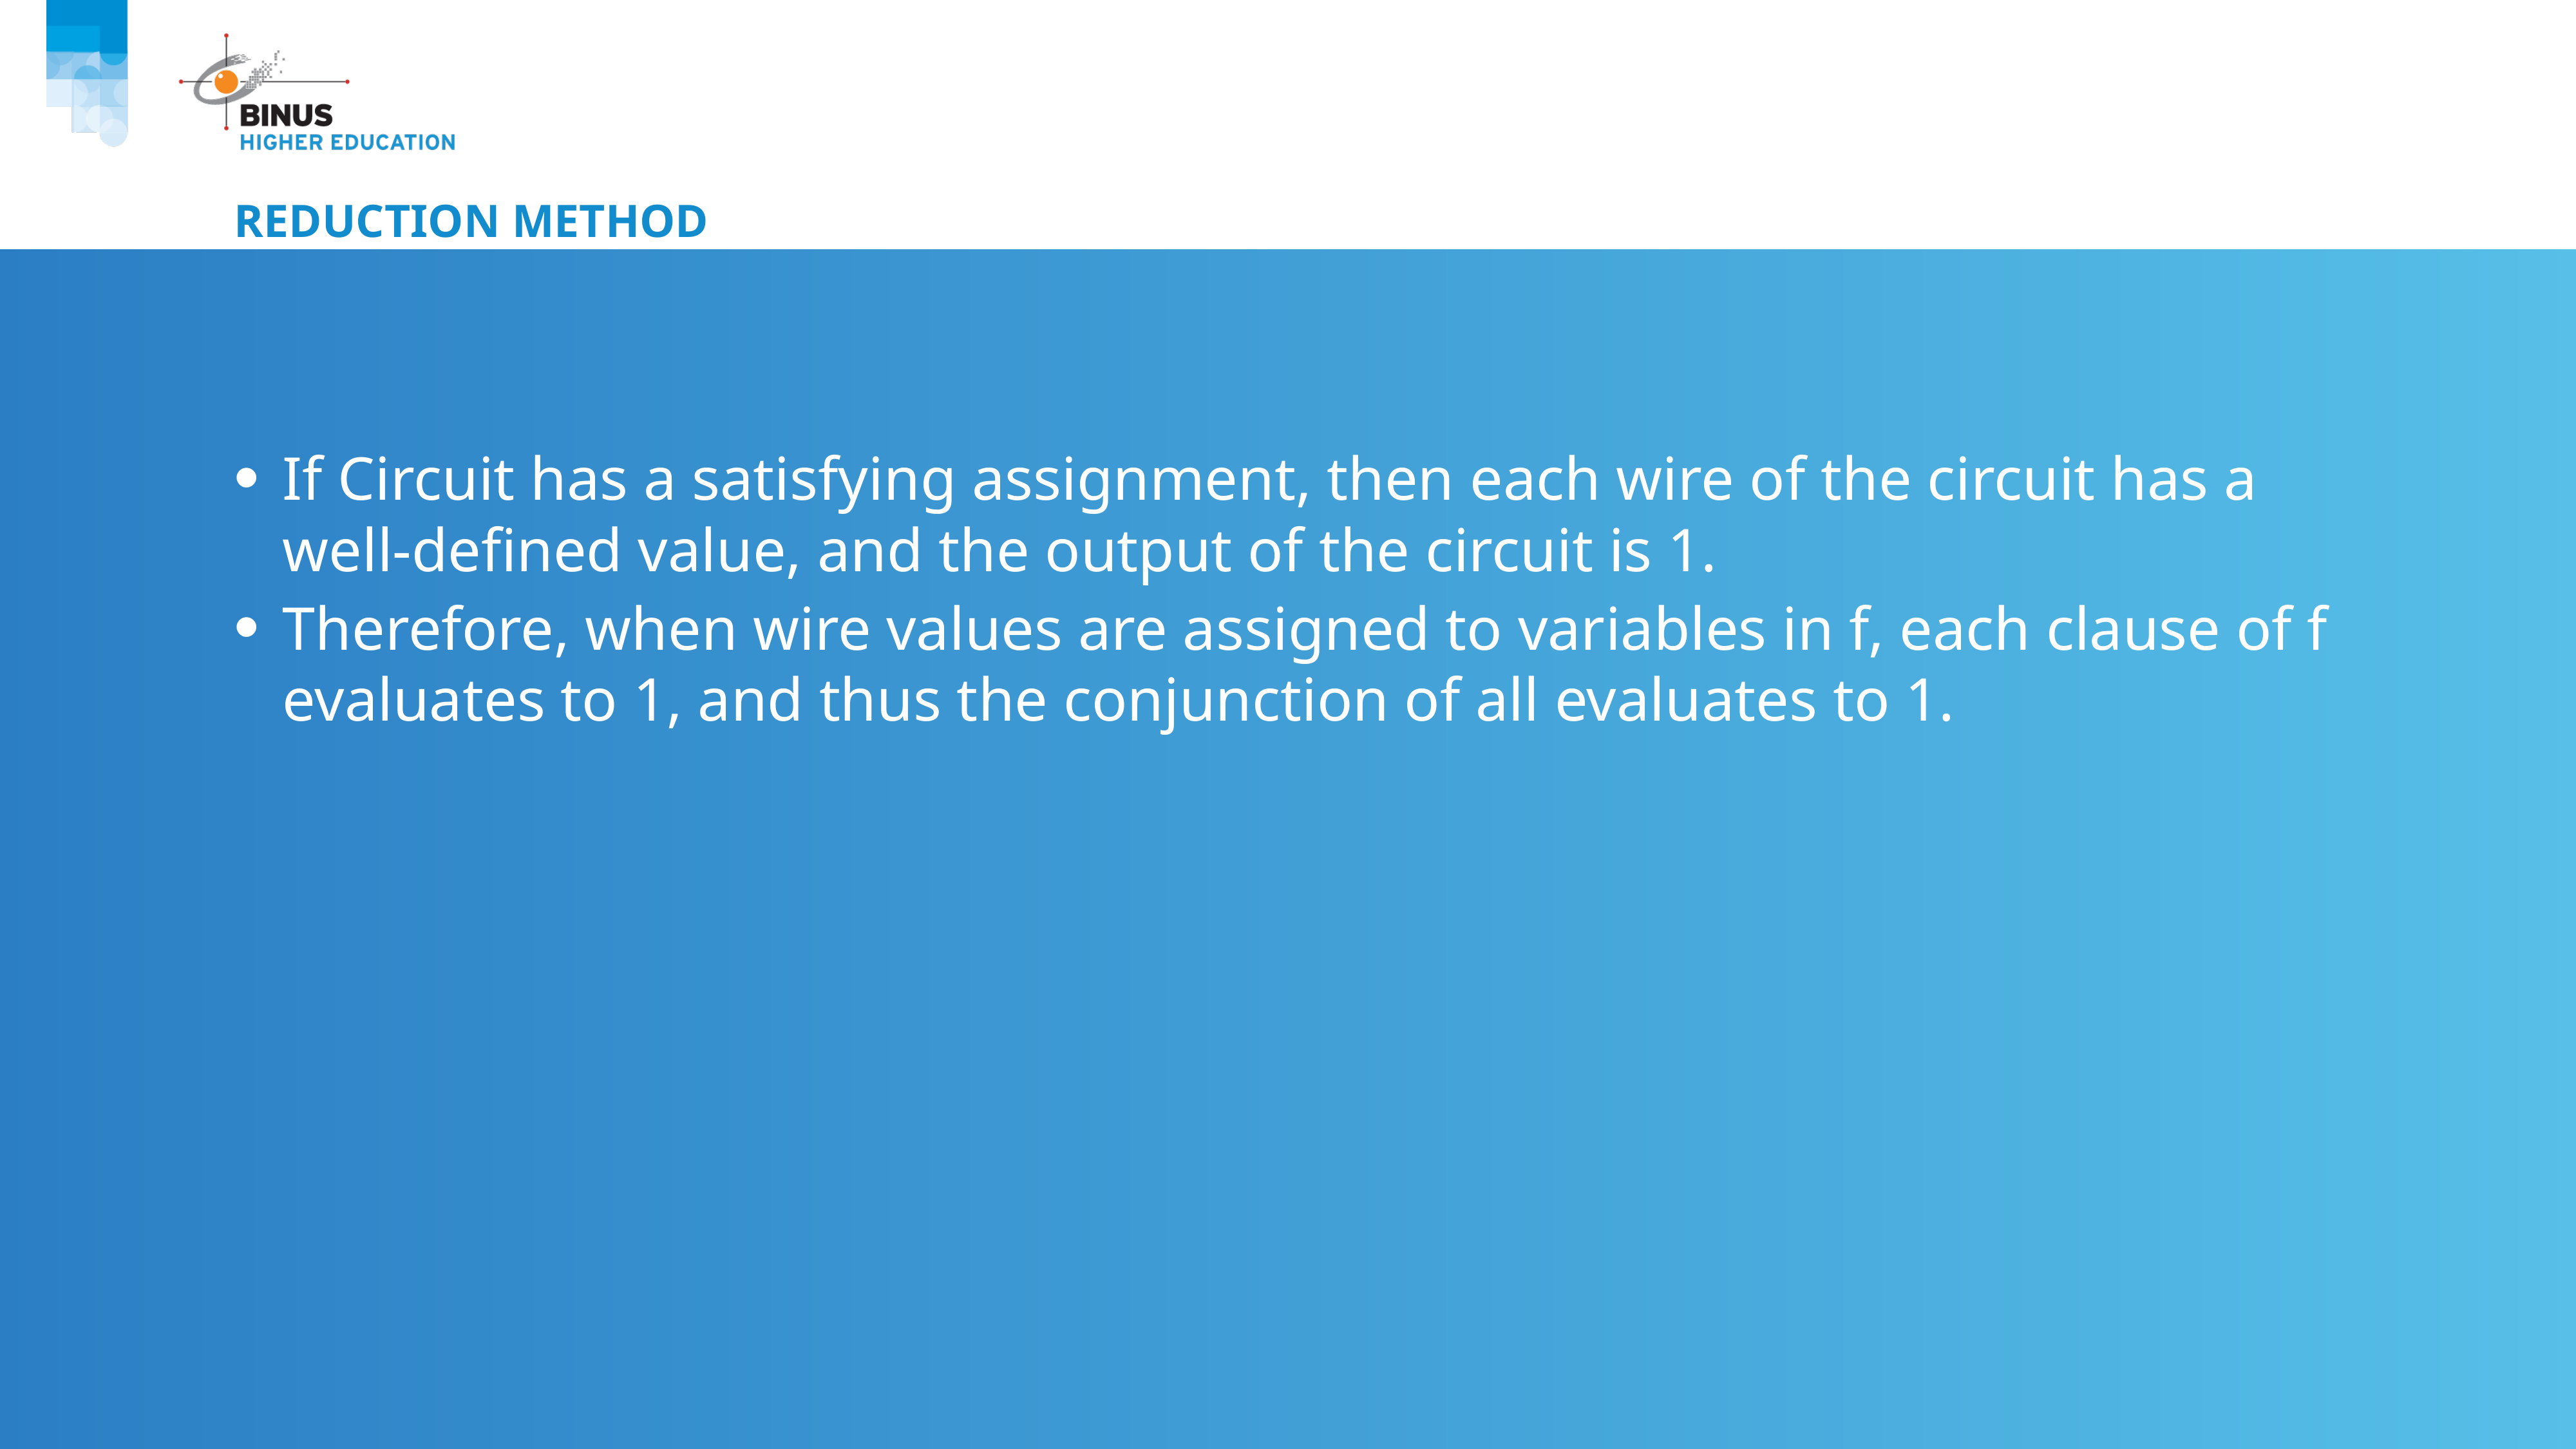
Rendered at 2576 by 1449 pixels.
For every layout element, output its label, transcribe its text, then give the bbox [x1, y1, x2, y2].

list If Circuit has a satisfying assignment, then each wire of the circuit has a well-defined value, and the output of the circuit is 1. Therefore, when wire values are assigned to variables in f, each clause of f evaluates to 1, and thus the conjunction of all evaluates to 1. [228, 435, 2349, 1337]
picture [46, 0, 455, 154]
title Reduction Method [228, 197, 1784, 252]
